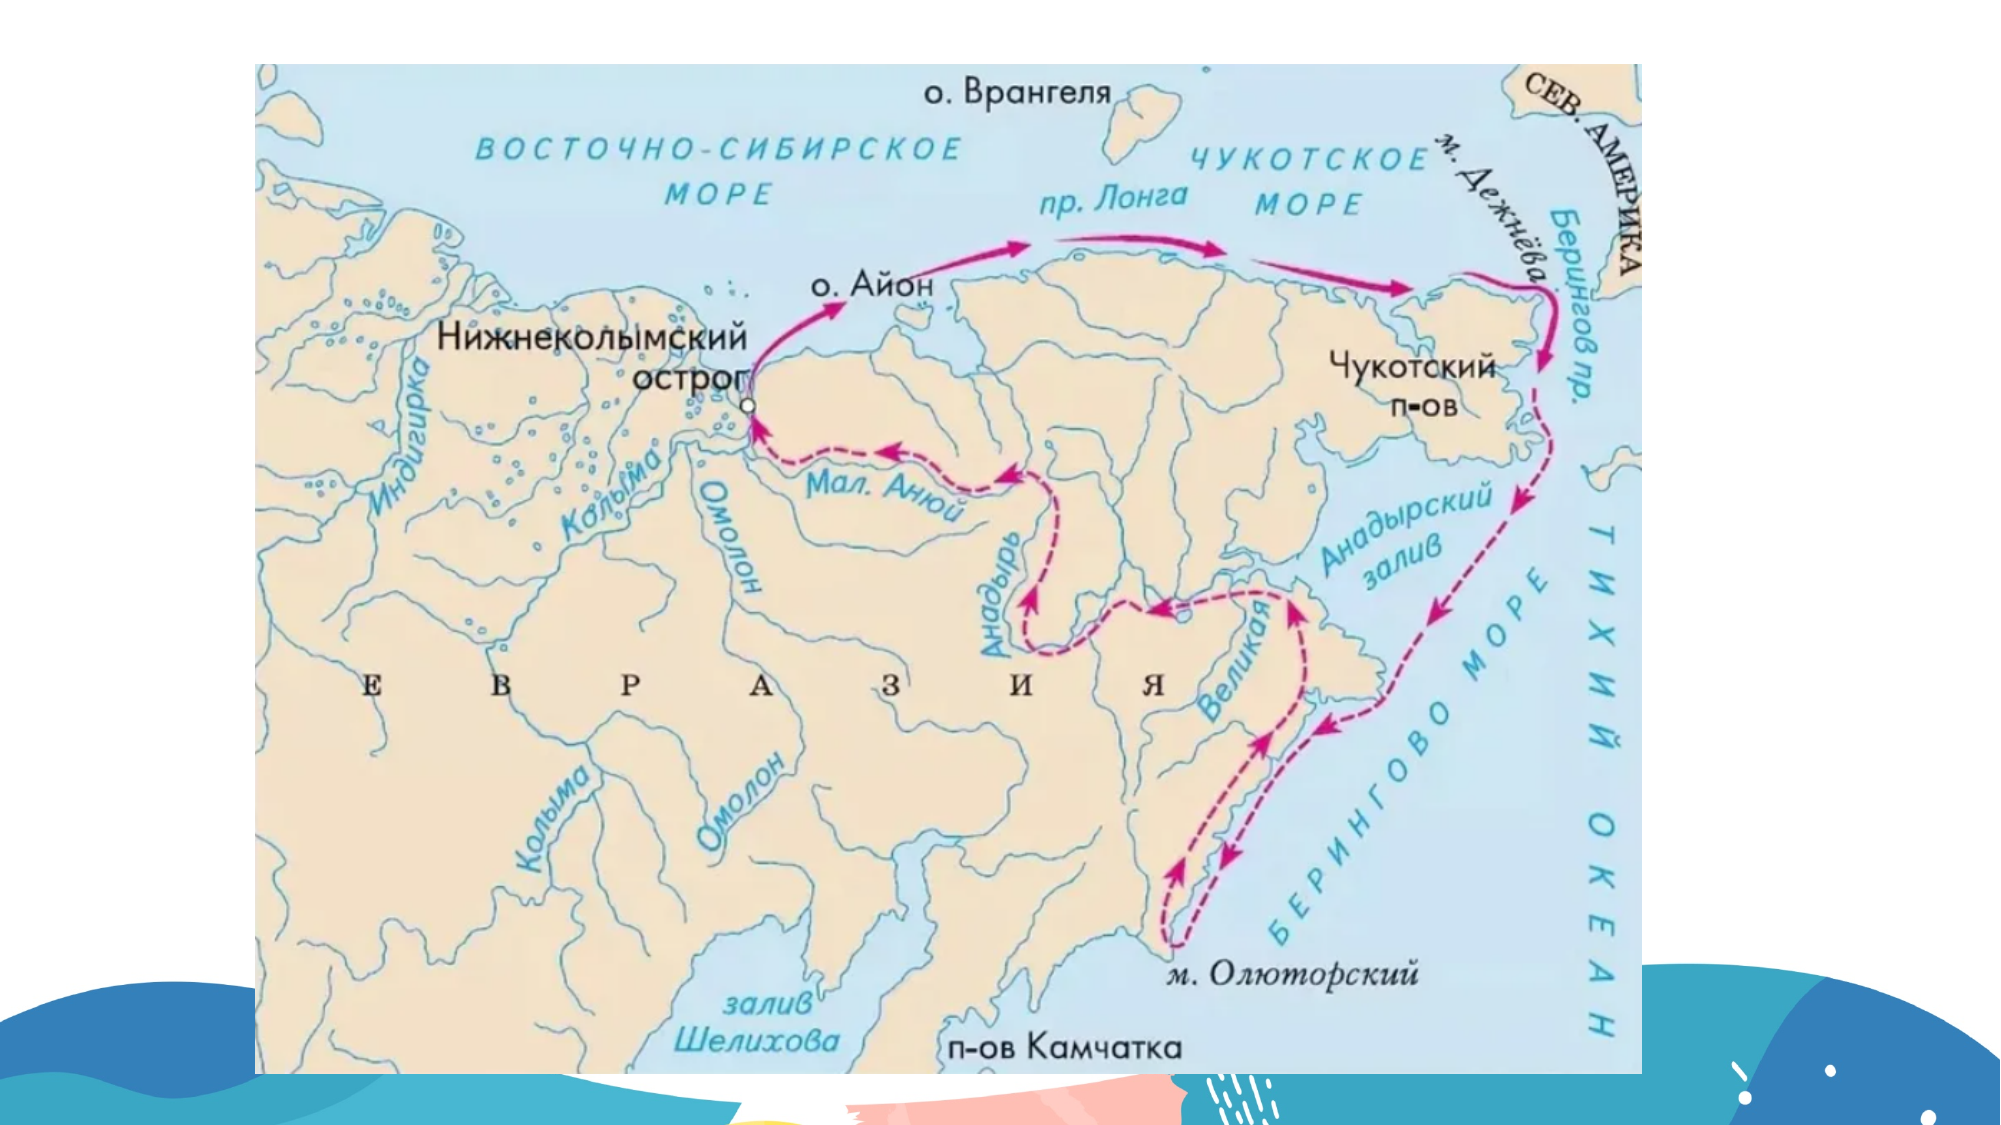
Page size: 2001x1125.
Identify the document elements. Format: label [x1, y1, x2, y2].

list [255, 64, 1642, 1074]
picture [0, 1, 2000, 1125]
